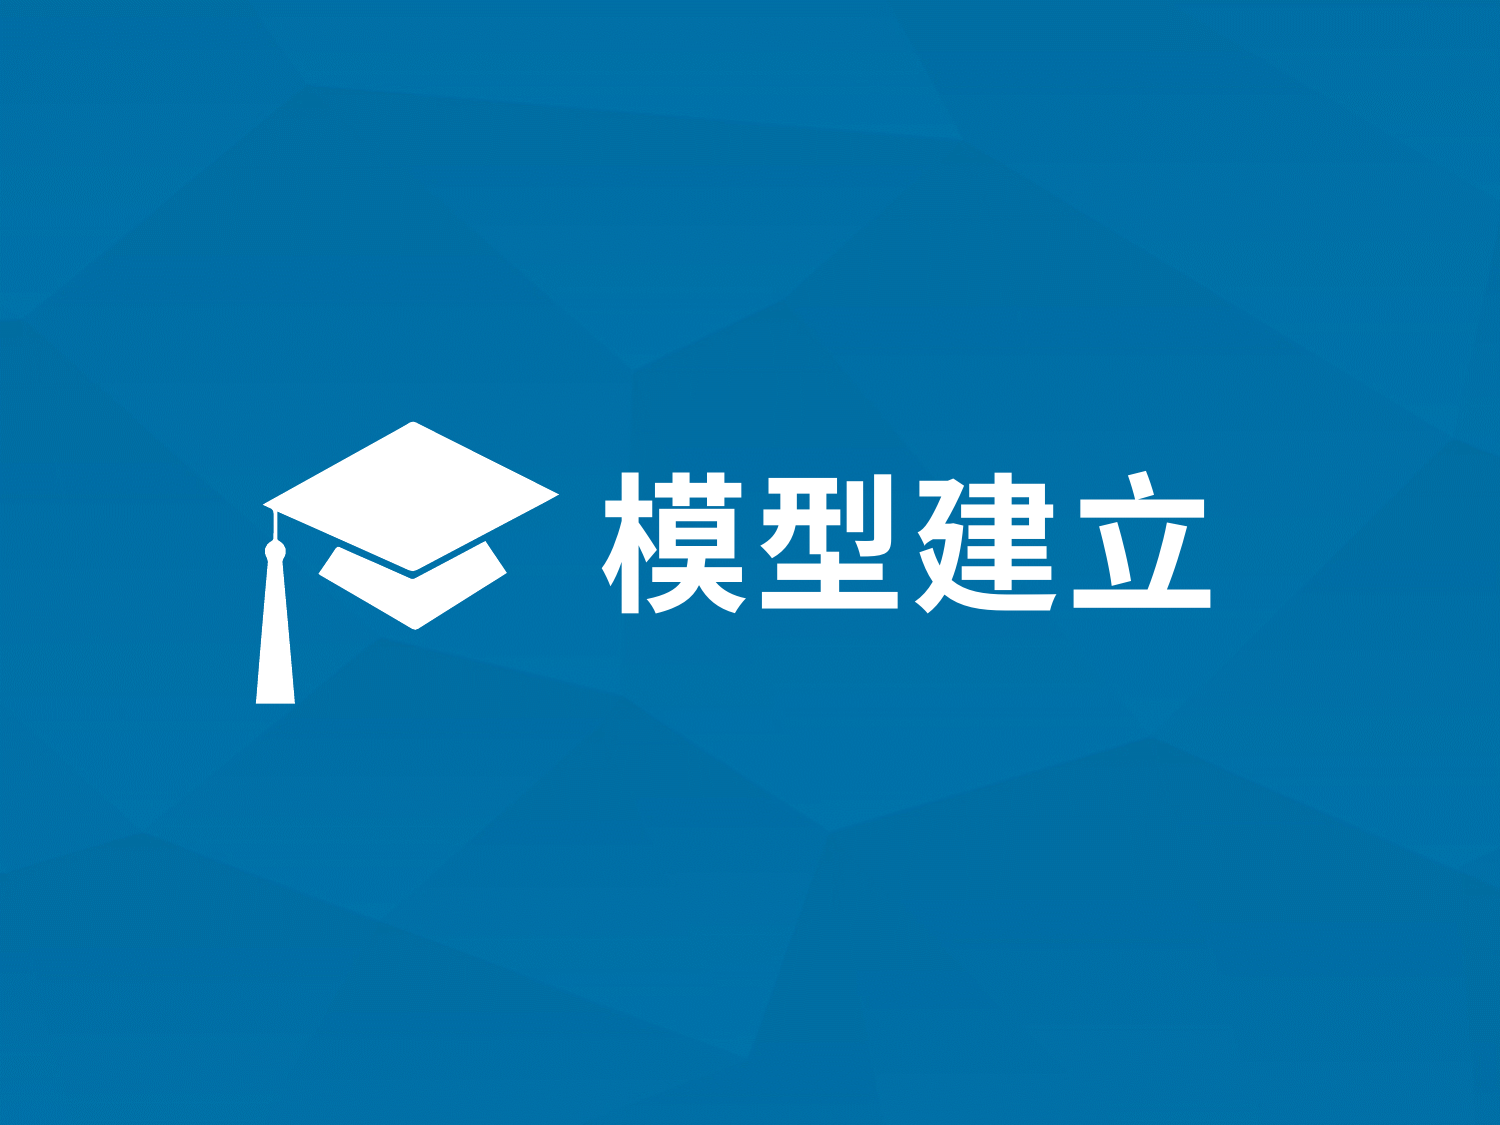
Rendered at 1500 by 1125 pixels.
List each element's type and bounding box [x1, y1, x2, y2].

text_box [255, 421, 1245, 704]
